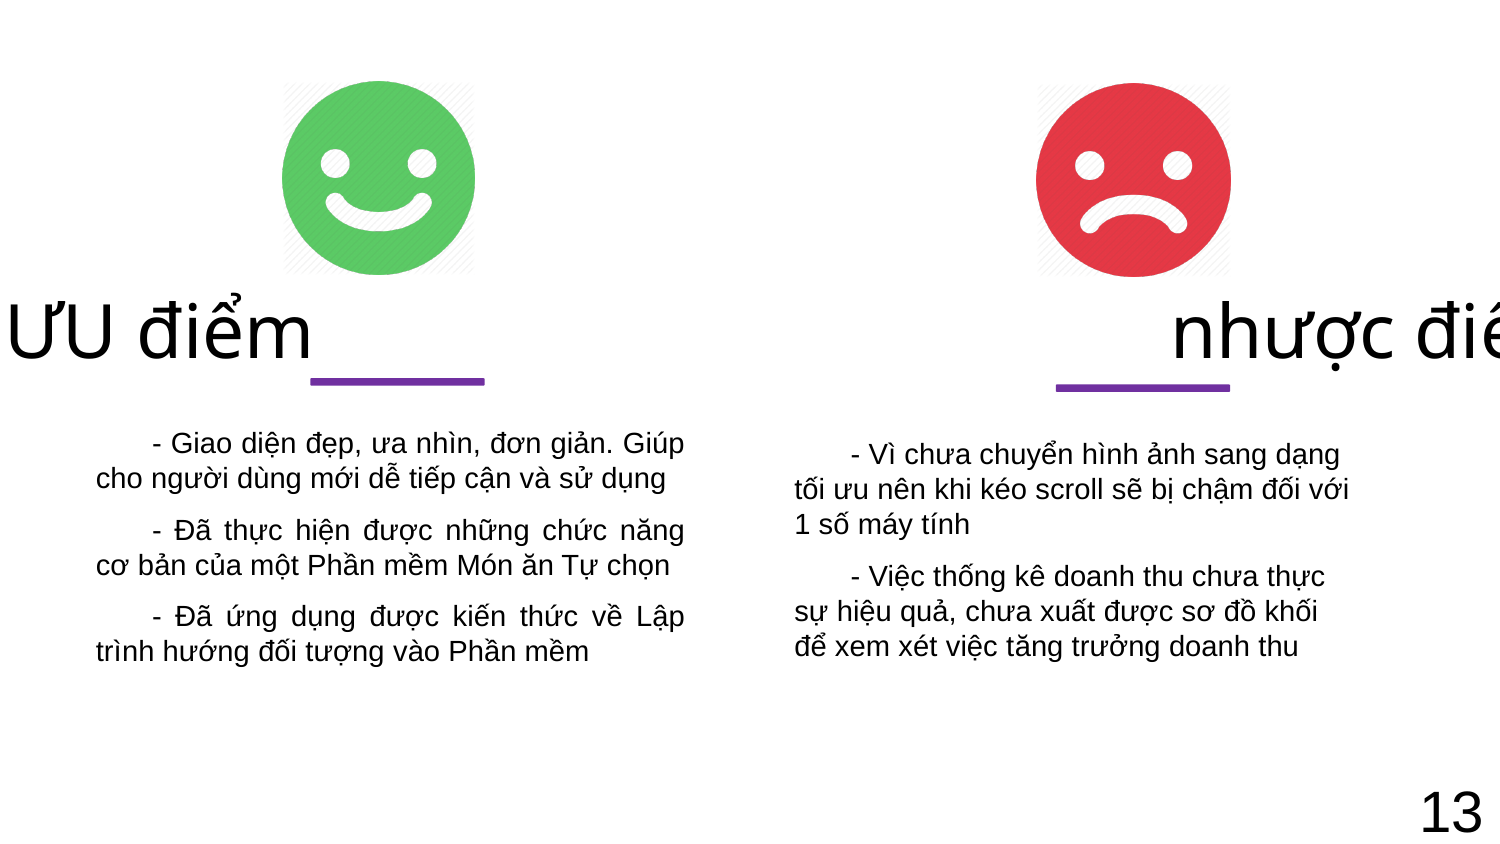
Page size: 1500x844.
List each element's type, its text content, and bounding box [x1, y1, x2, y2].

text_box - Giao diện đẹp, ưa nhìn, đơn giản. Giúp cho người dùng mới dễ tiếp cận và sử dụng - Đã thực hiện được những chức năng cơ bản của một Phần mềm Món ăn Tự chọn - Đã ứng dụng được kiến thức về Lập trình hướng đối tượng vào Phần mềm [81, 416, 701, 675]
picture [1036, 83, 1231, 278]
text_box [309, 381, 486, 387]
text_box 13 [1404, 766, 1500, 838]
text_box ƯU điểm nhược điểm [0, 275, 1500, 381]
picture [282, 81, 475, 275]
text_box - Vì chưa chuyển hình ảnh sang dạng tối ưu nên khi kéo scroll sẽ bị chậm đối với 1 số máy tính - Việc thống kê doanh thu chưa thực sự hiệu quả, chưa xuất được sơ đồ khối để xem xét việc tăng trưởng doanh thu [779, 428, 1372, 670]
text_box [1054, 383, 1232, 393]
